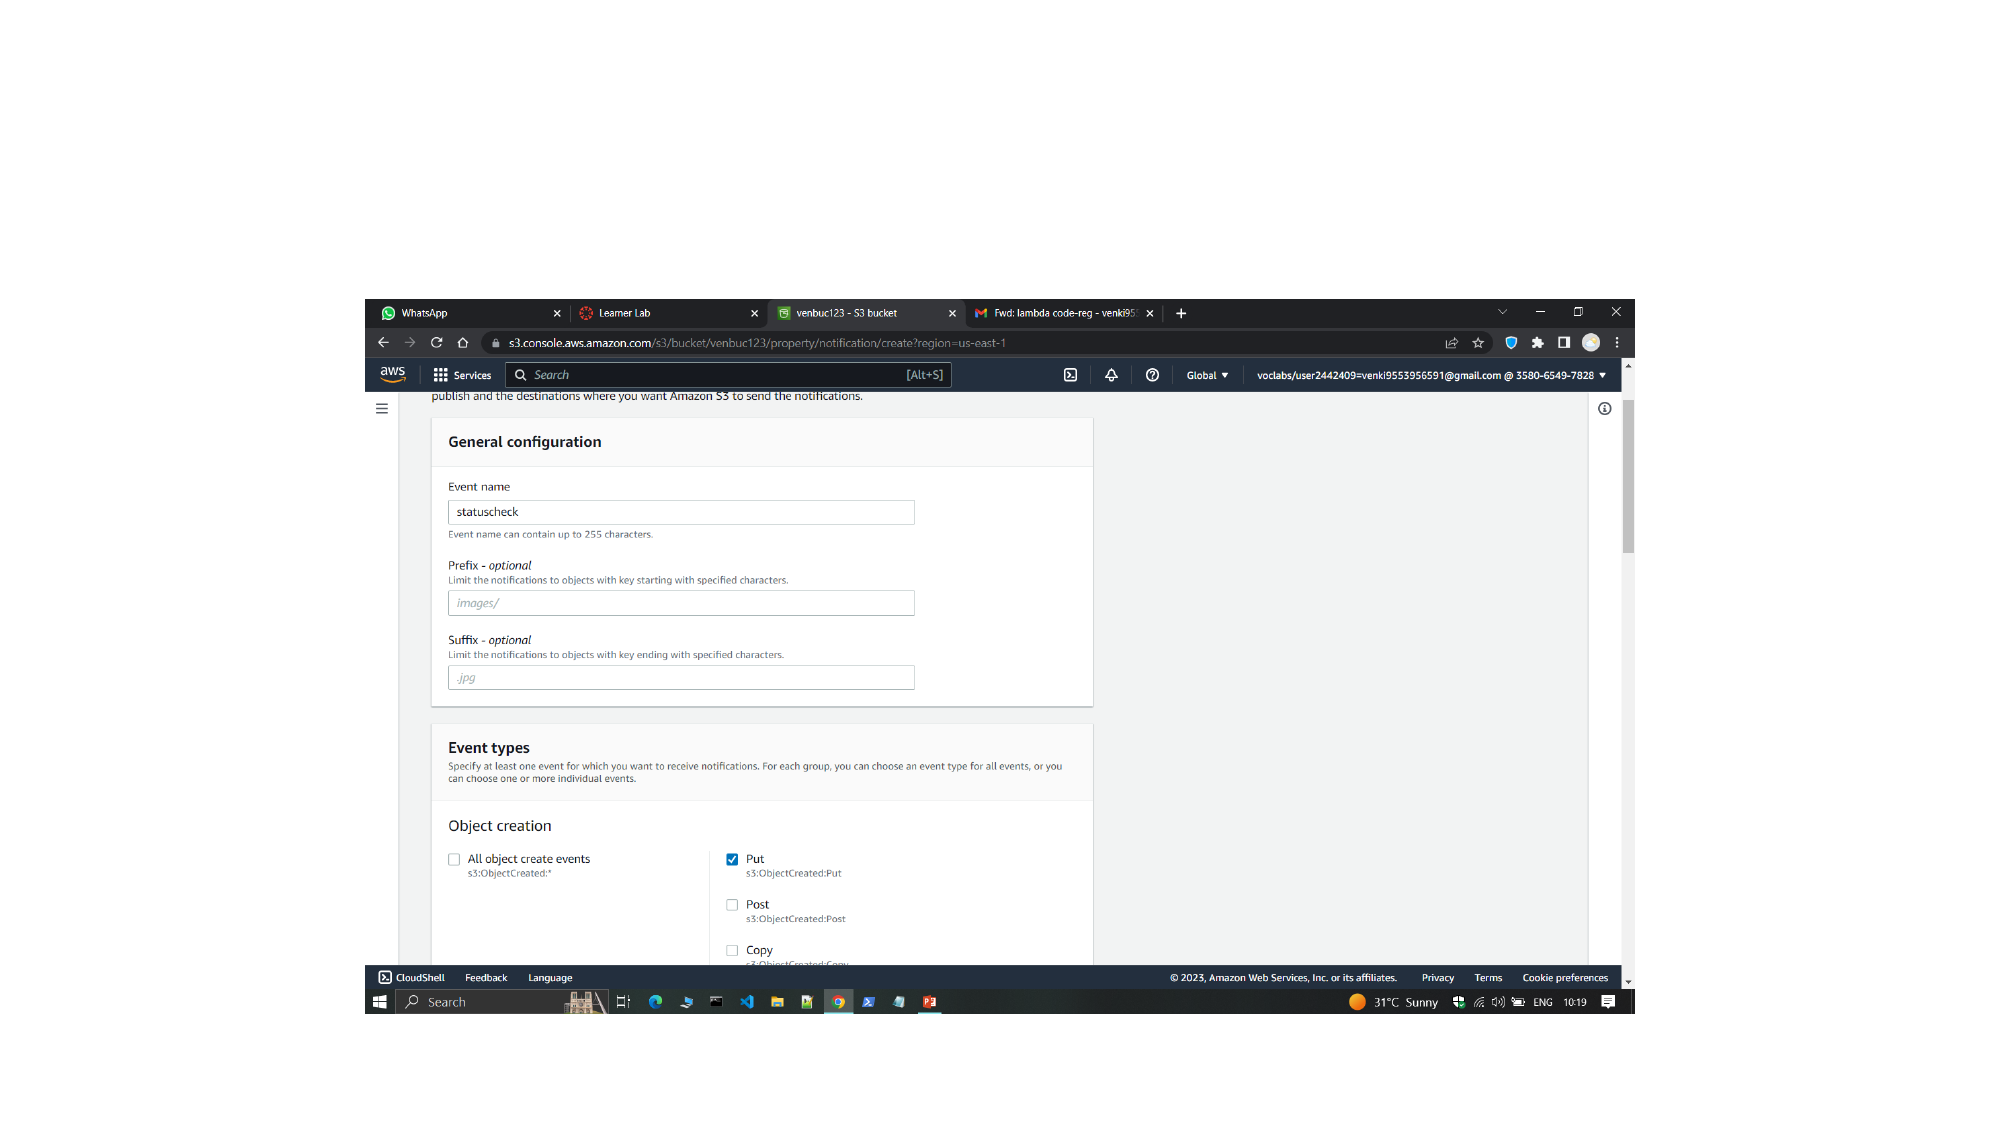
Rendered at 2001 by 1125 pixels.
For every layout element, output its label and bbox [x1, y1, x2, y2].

list [365, 299, 1635, 1014]
